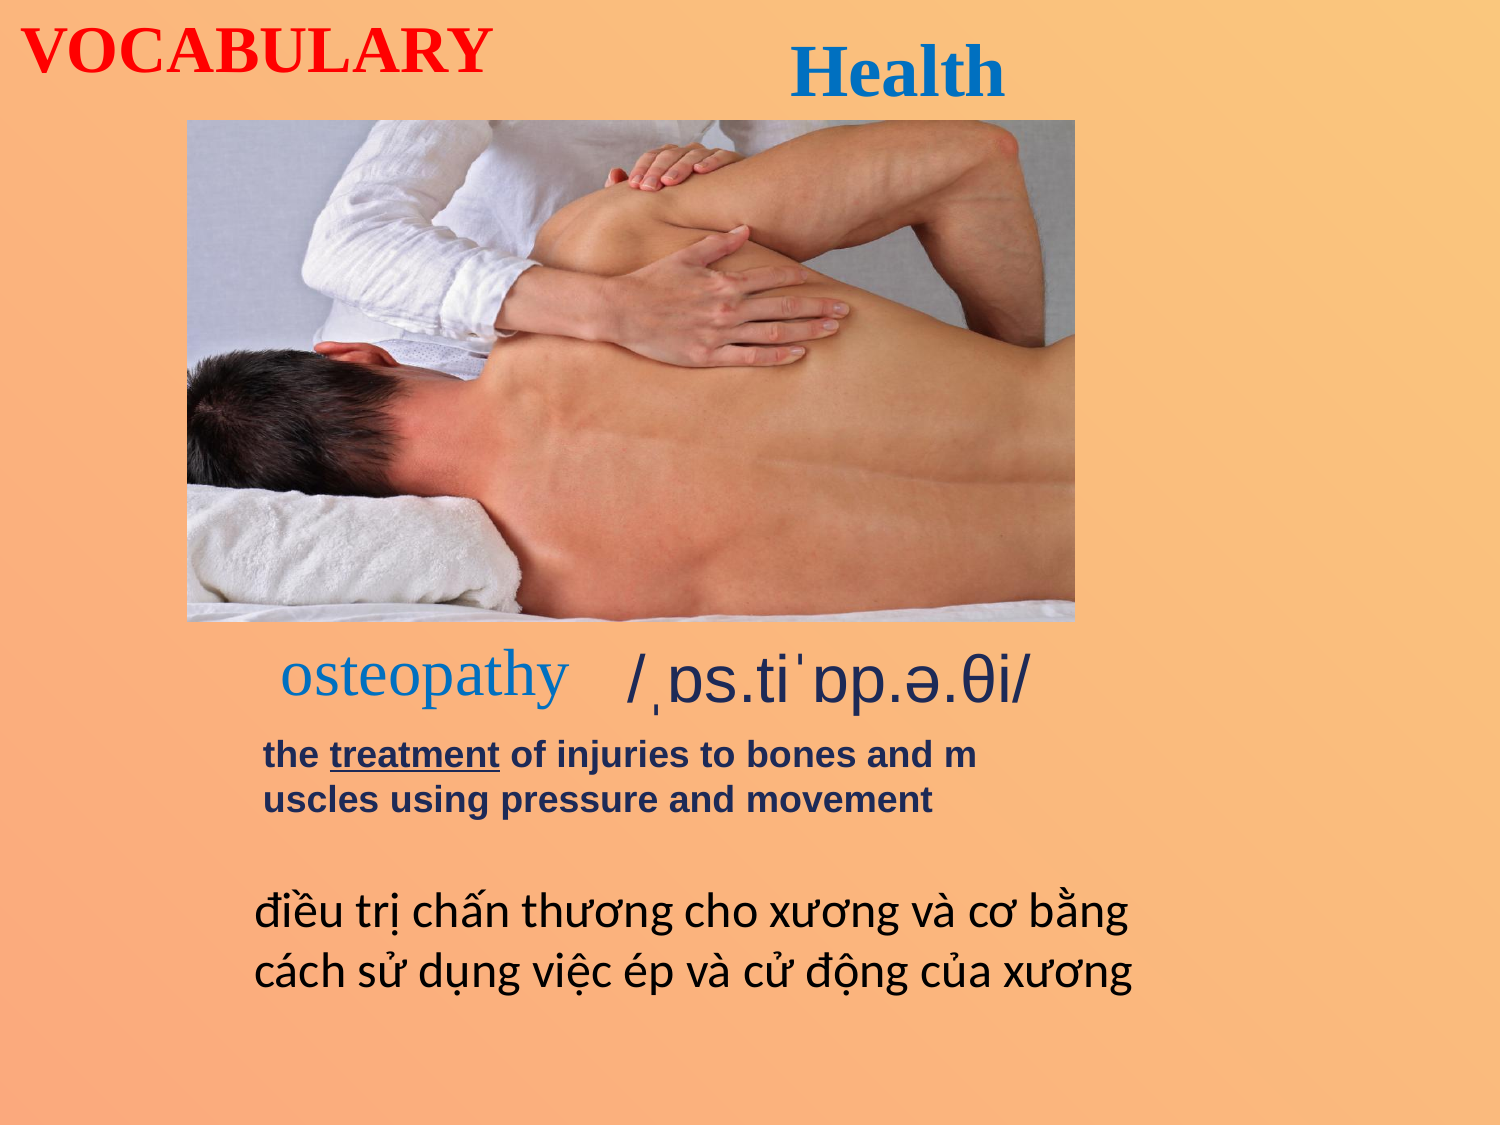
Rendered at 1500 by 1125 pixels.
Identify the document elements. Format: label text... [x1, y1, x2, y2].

picture [187, 120, 1076, 622]
text_box osteopathy [239, 630, 612, 716]
text_box VOCABULARY [5, 0, 663, 93]
text_box the treatment of injuries to bones and muscles using pressure and movement [248, 722, 1009, 828]
text_box Health [612, 14, 1204, 120]
text_box điều trị chấn thương cho xương và cơ bằng cách sử dụng việc ép và cử động của xương [239, 869, 1204, 1005]
text_box /ˌɒs.tiˈɒp.ə.θi/ [612, 628, 1118, 724]
